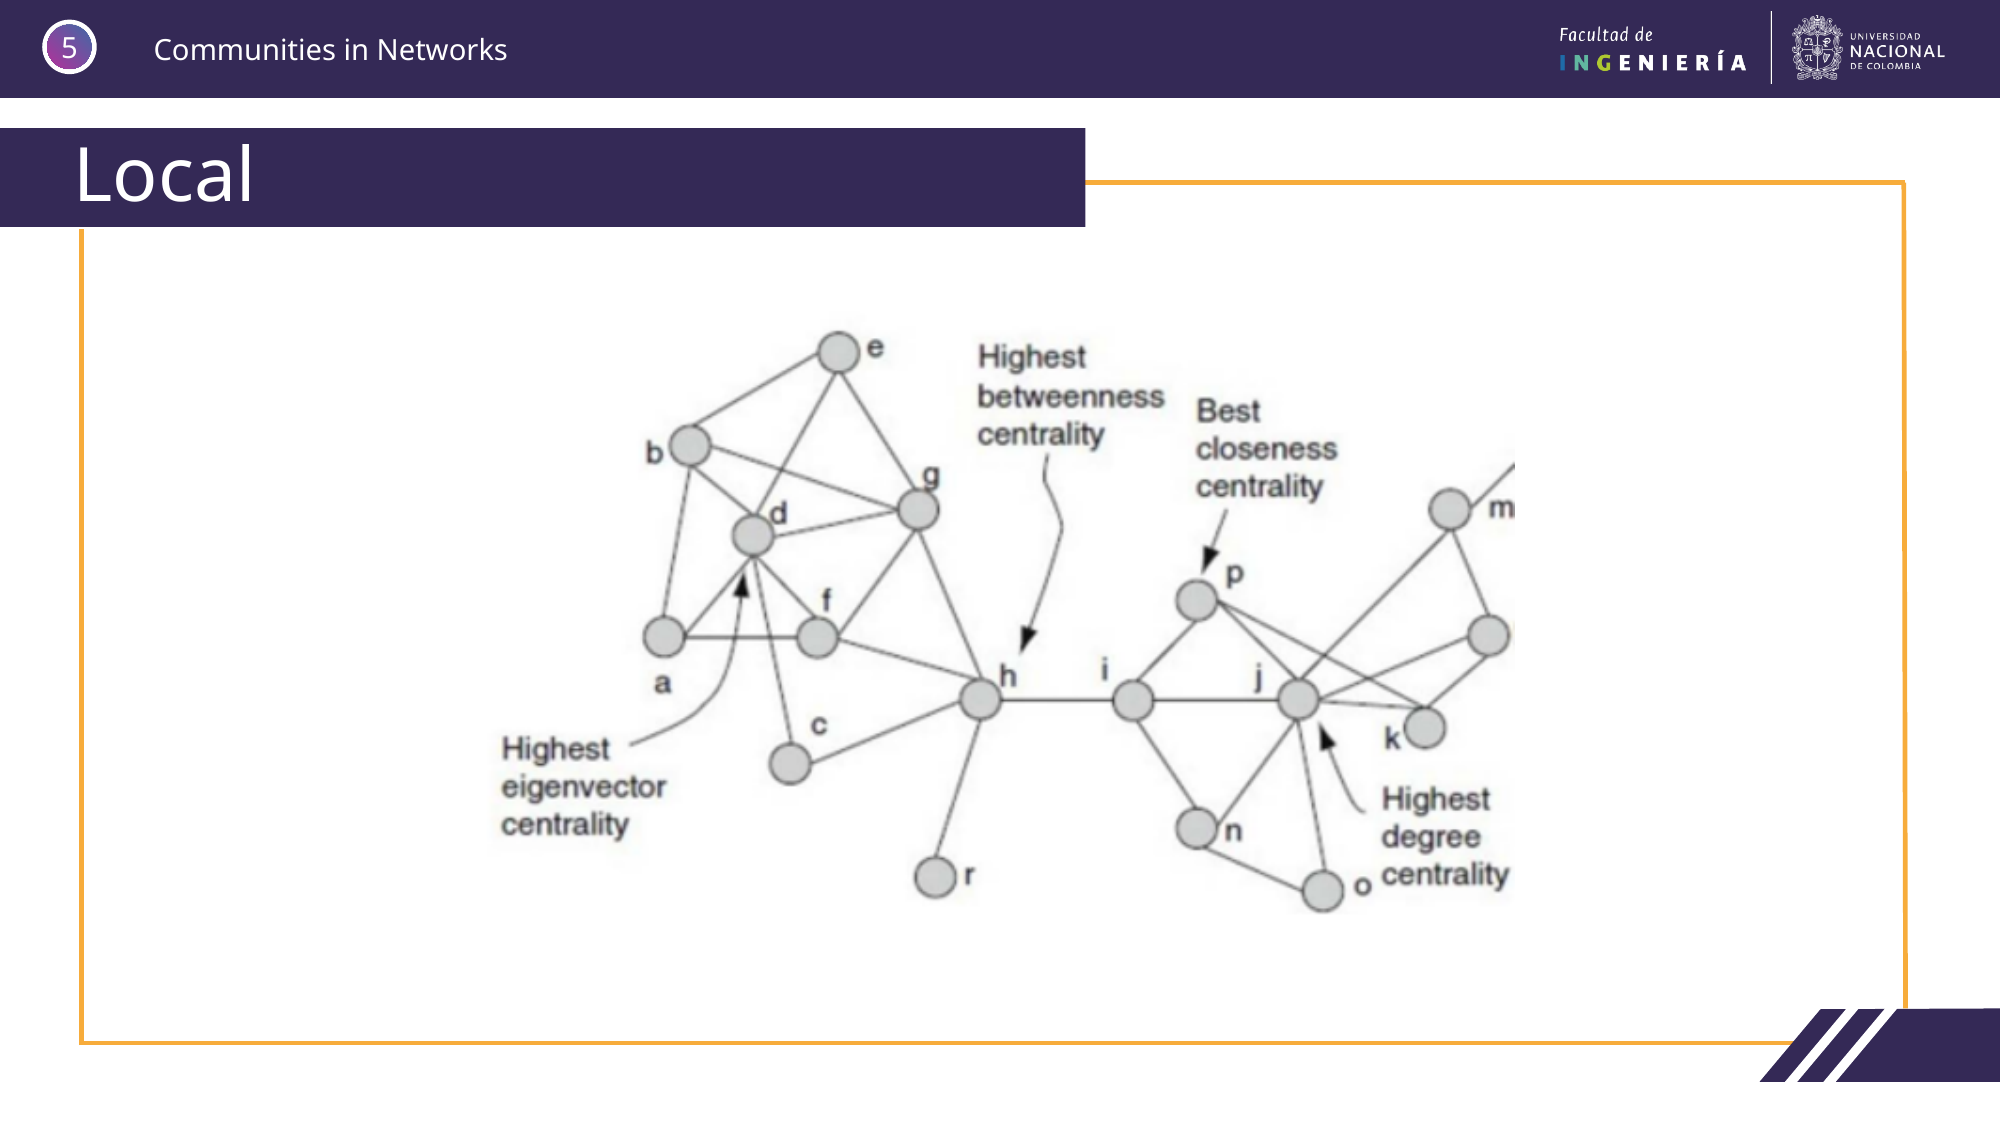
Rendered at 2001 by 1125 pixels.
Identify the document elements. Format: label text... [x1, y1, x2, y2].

slide_number 5 [42, 29, 97, 65]
picture [485, 290, 1515, 922]
title Local [0, 128, 1086, 227]
picture [1559, 11, 1957, 84]
